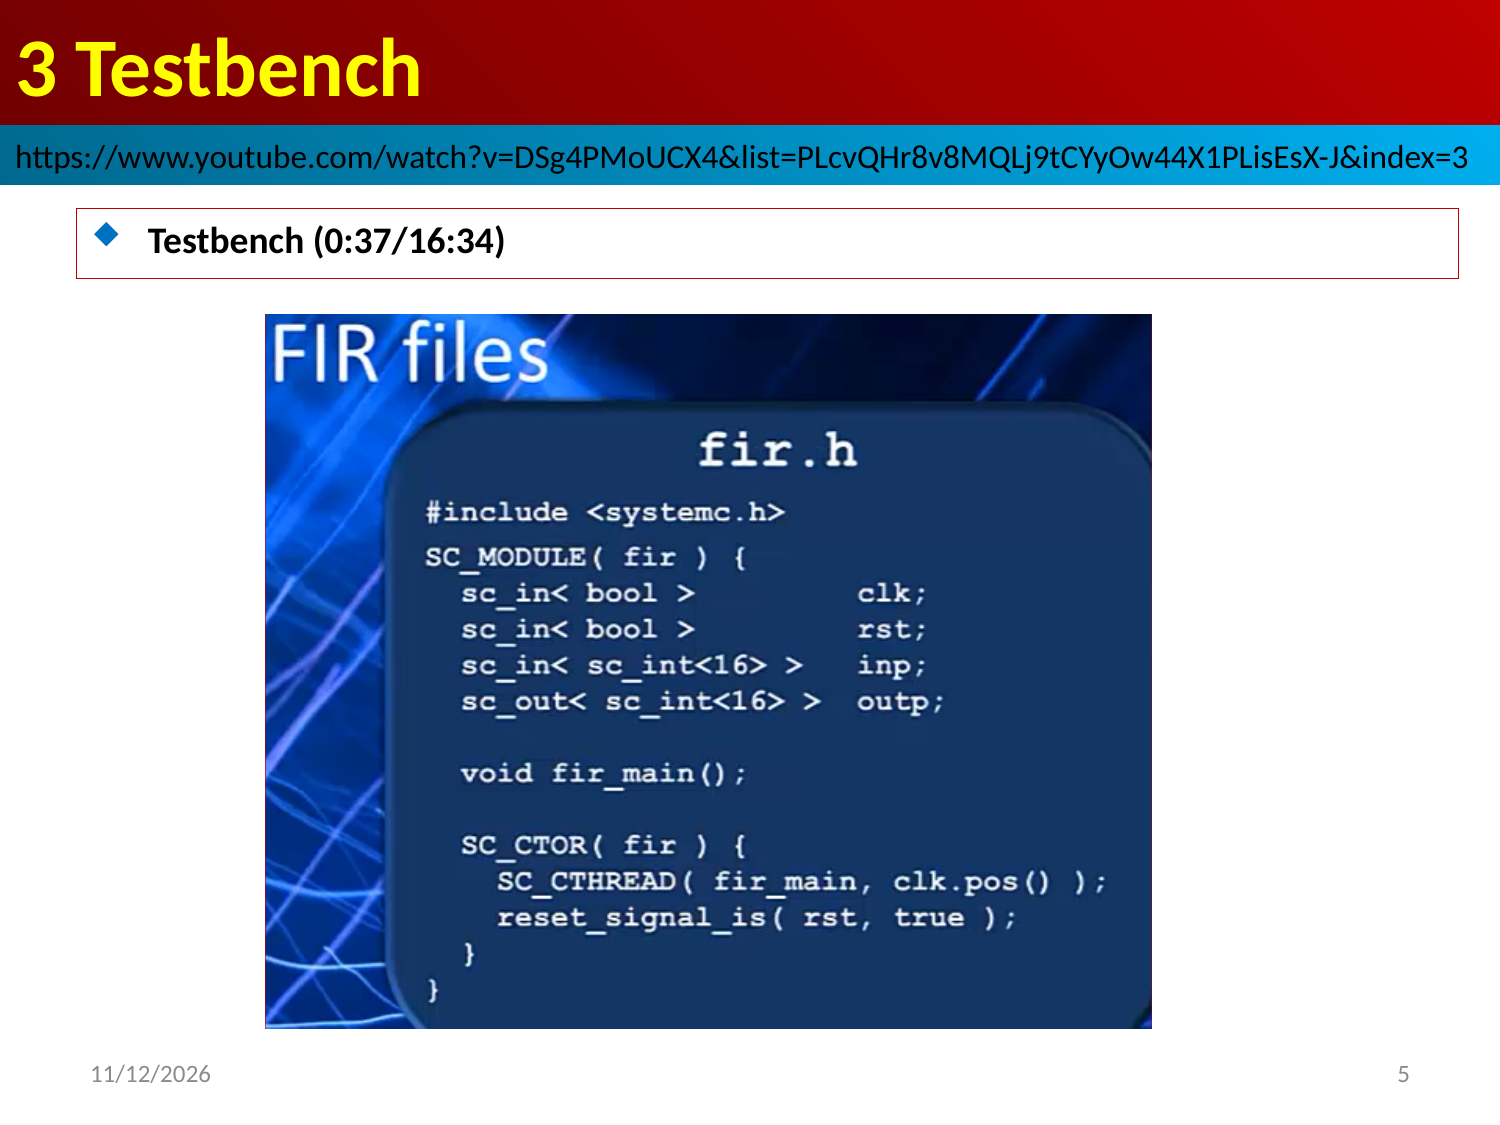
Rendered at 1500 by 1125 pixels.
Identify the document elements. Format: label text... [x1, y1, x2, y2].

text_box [265, 314, 1152, 1029]
slide_number 5 [1074, 1042, 1425, 1103]
title 3 Testbench [0, 0, 1500, 125]
text_box https://www.youtube.com/watch?v=DSg4PMoUCX4&list=PLcvQHr8v8MQLj9tCYyOw44X1PLisEsX-J&index=3 [0, 125, 1500, 185]
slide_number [75, 1042, 425, 1103]
subtitle Testbench (0:37/16:34) [76, 208, 1459, 279]
